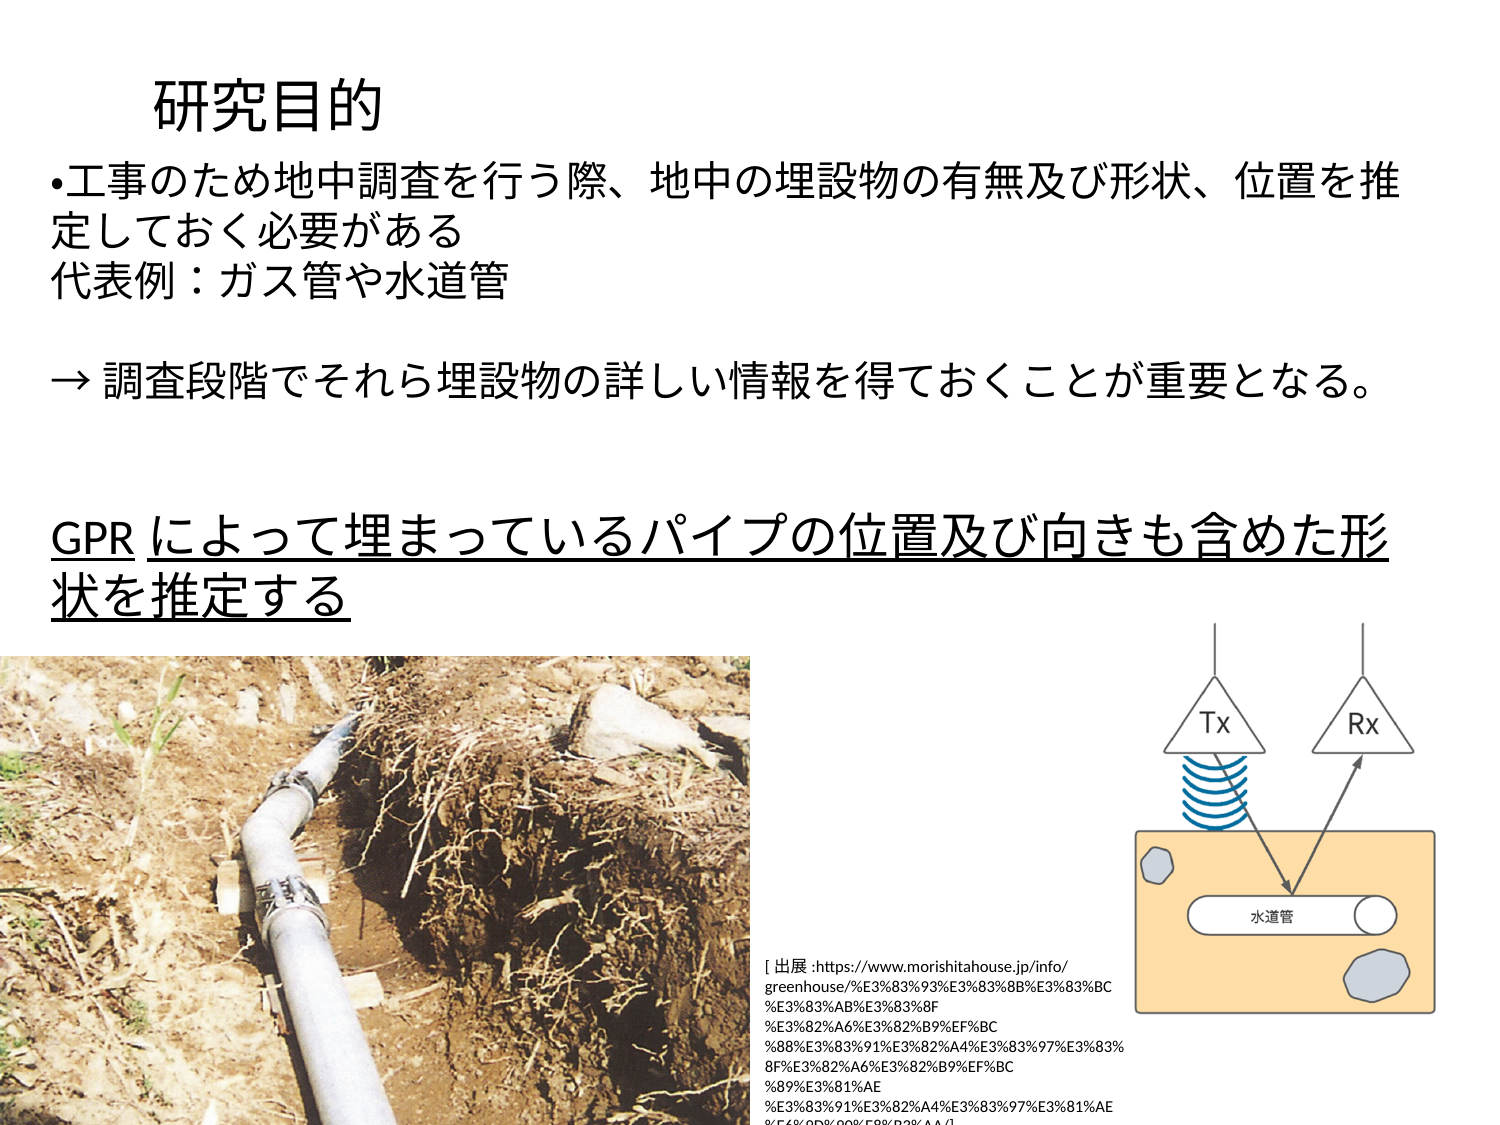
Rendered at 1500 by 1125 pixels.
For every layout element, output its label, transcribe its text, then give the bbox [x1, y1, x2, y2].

text_box ・工事のため地中調査を行う際、地中の埋設物の有無及び形状、位置を推定しておく必要がある 代表例：ガス管や水道管 →調査段階でそれら埋設物の詳しい情報を得ておくことが重要となる。 GPRによって埋まっているパイプの位置及び向きも含めた形状を推定する [36, 146, 1446, 632]
text_box [出展:https://www.morishitahouse.jp/info/greenhouse/%E3%83%93%E3%83%8B%E3%83%BC%E3%83%AB%E3%83%8F%E3%82%A6%E3%82%B9%EF%BC%88%E3%83%91%E3%82%A4%E3%83%97%E3%83%8F%E3%82%A6%E3%82%B9%EF%BC%89%E3%81%AE%E3%83%91%E3%82%A4%E3%83%97%E3%81%AE%E6%9D%90%E8%B3%AA/] [750, 948, 1144, 1125]
picture [1106, 597, 1460, 1039]
text_box 研究目的 [137, 59, 509, 146]
picture [0, 656, 750, 1125]
